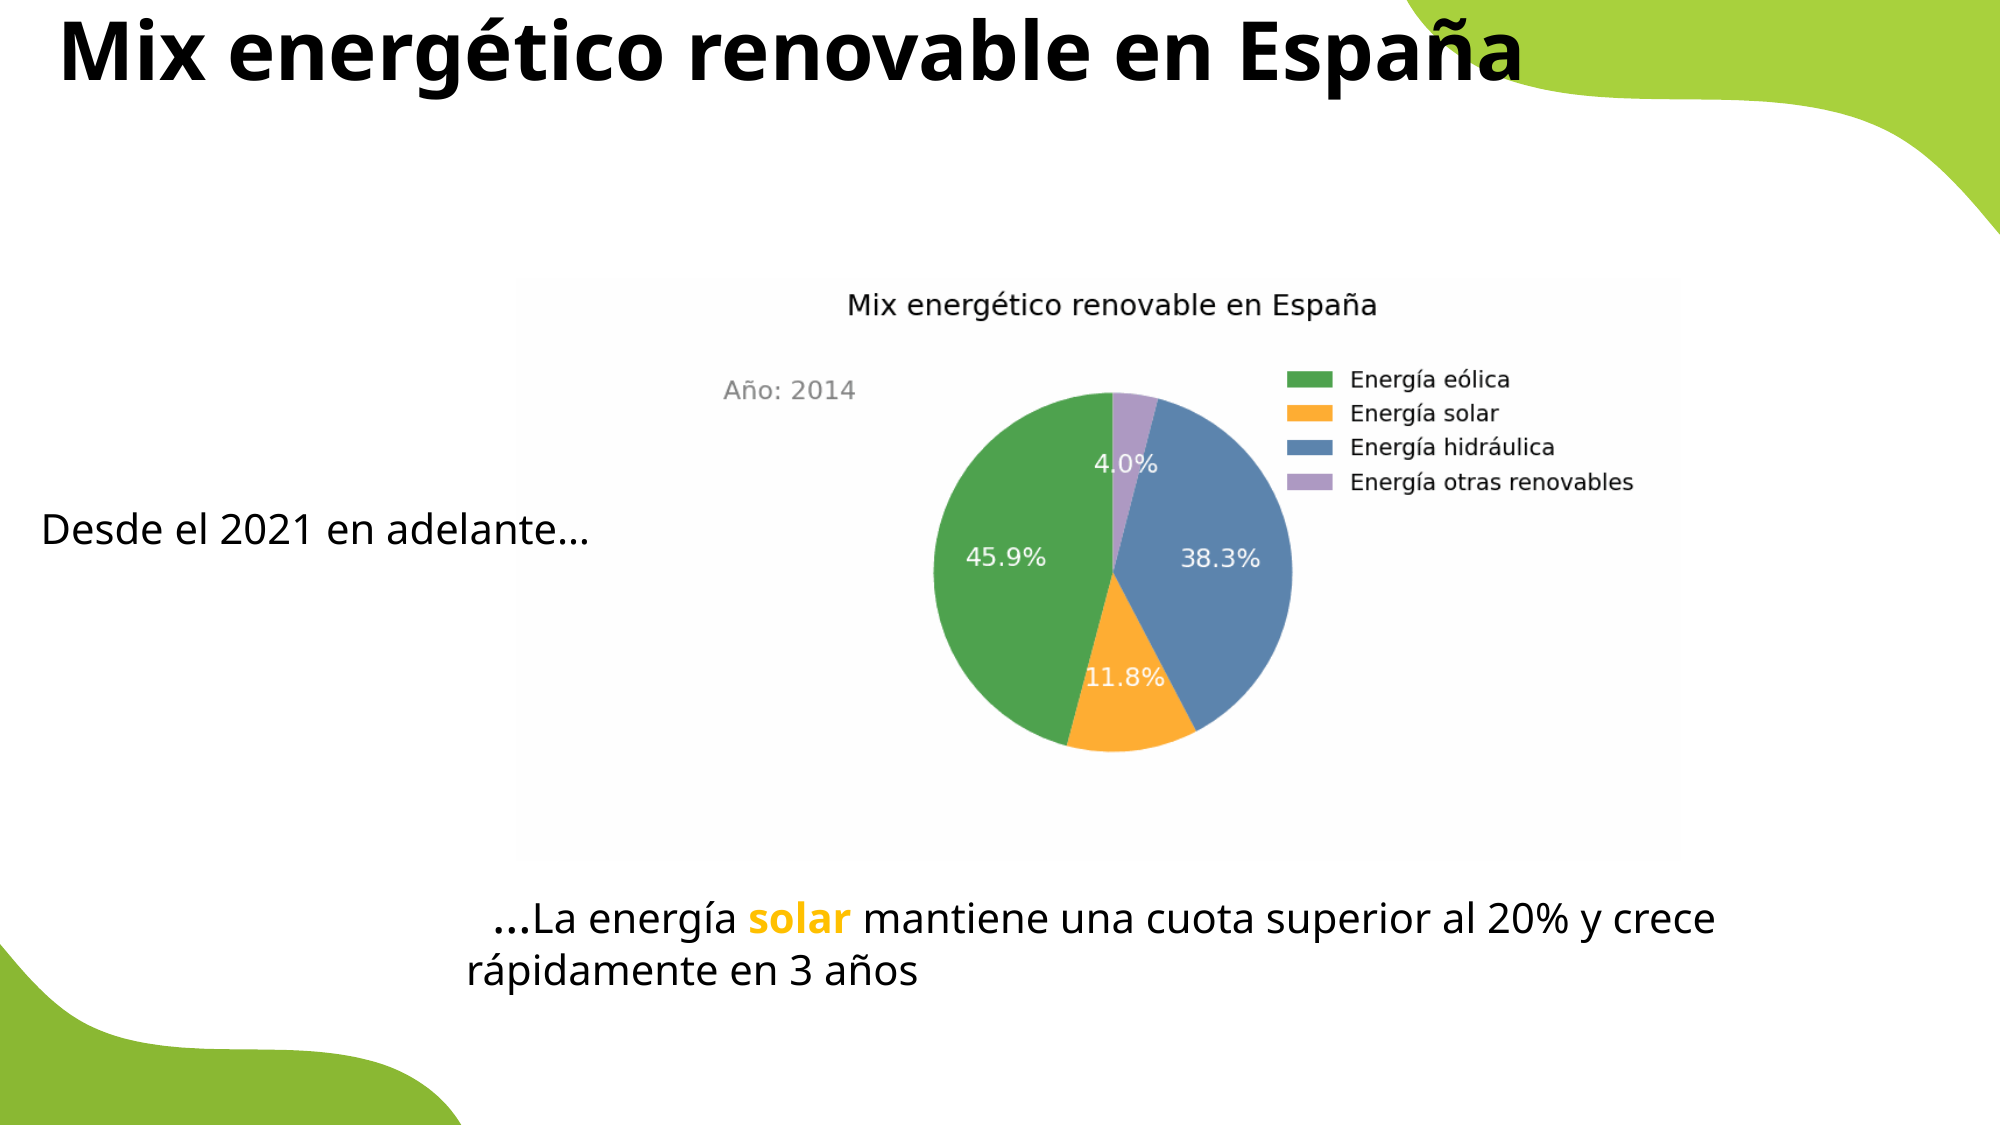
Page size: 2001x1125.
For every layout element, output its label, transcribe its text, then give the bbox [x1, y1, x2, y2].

text_box Mix energético renovable en España [0, 0, 1545, 109]
text_box Desde el 2021 en adelante… [0, 486, 516, 562]
text_box …La energía solar mantiene una cuota superior al 20% y crece rápidamente en 3 años [451, 876, 1977, 1001]
picture [516, 278, 1681, 861]
